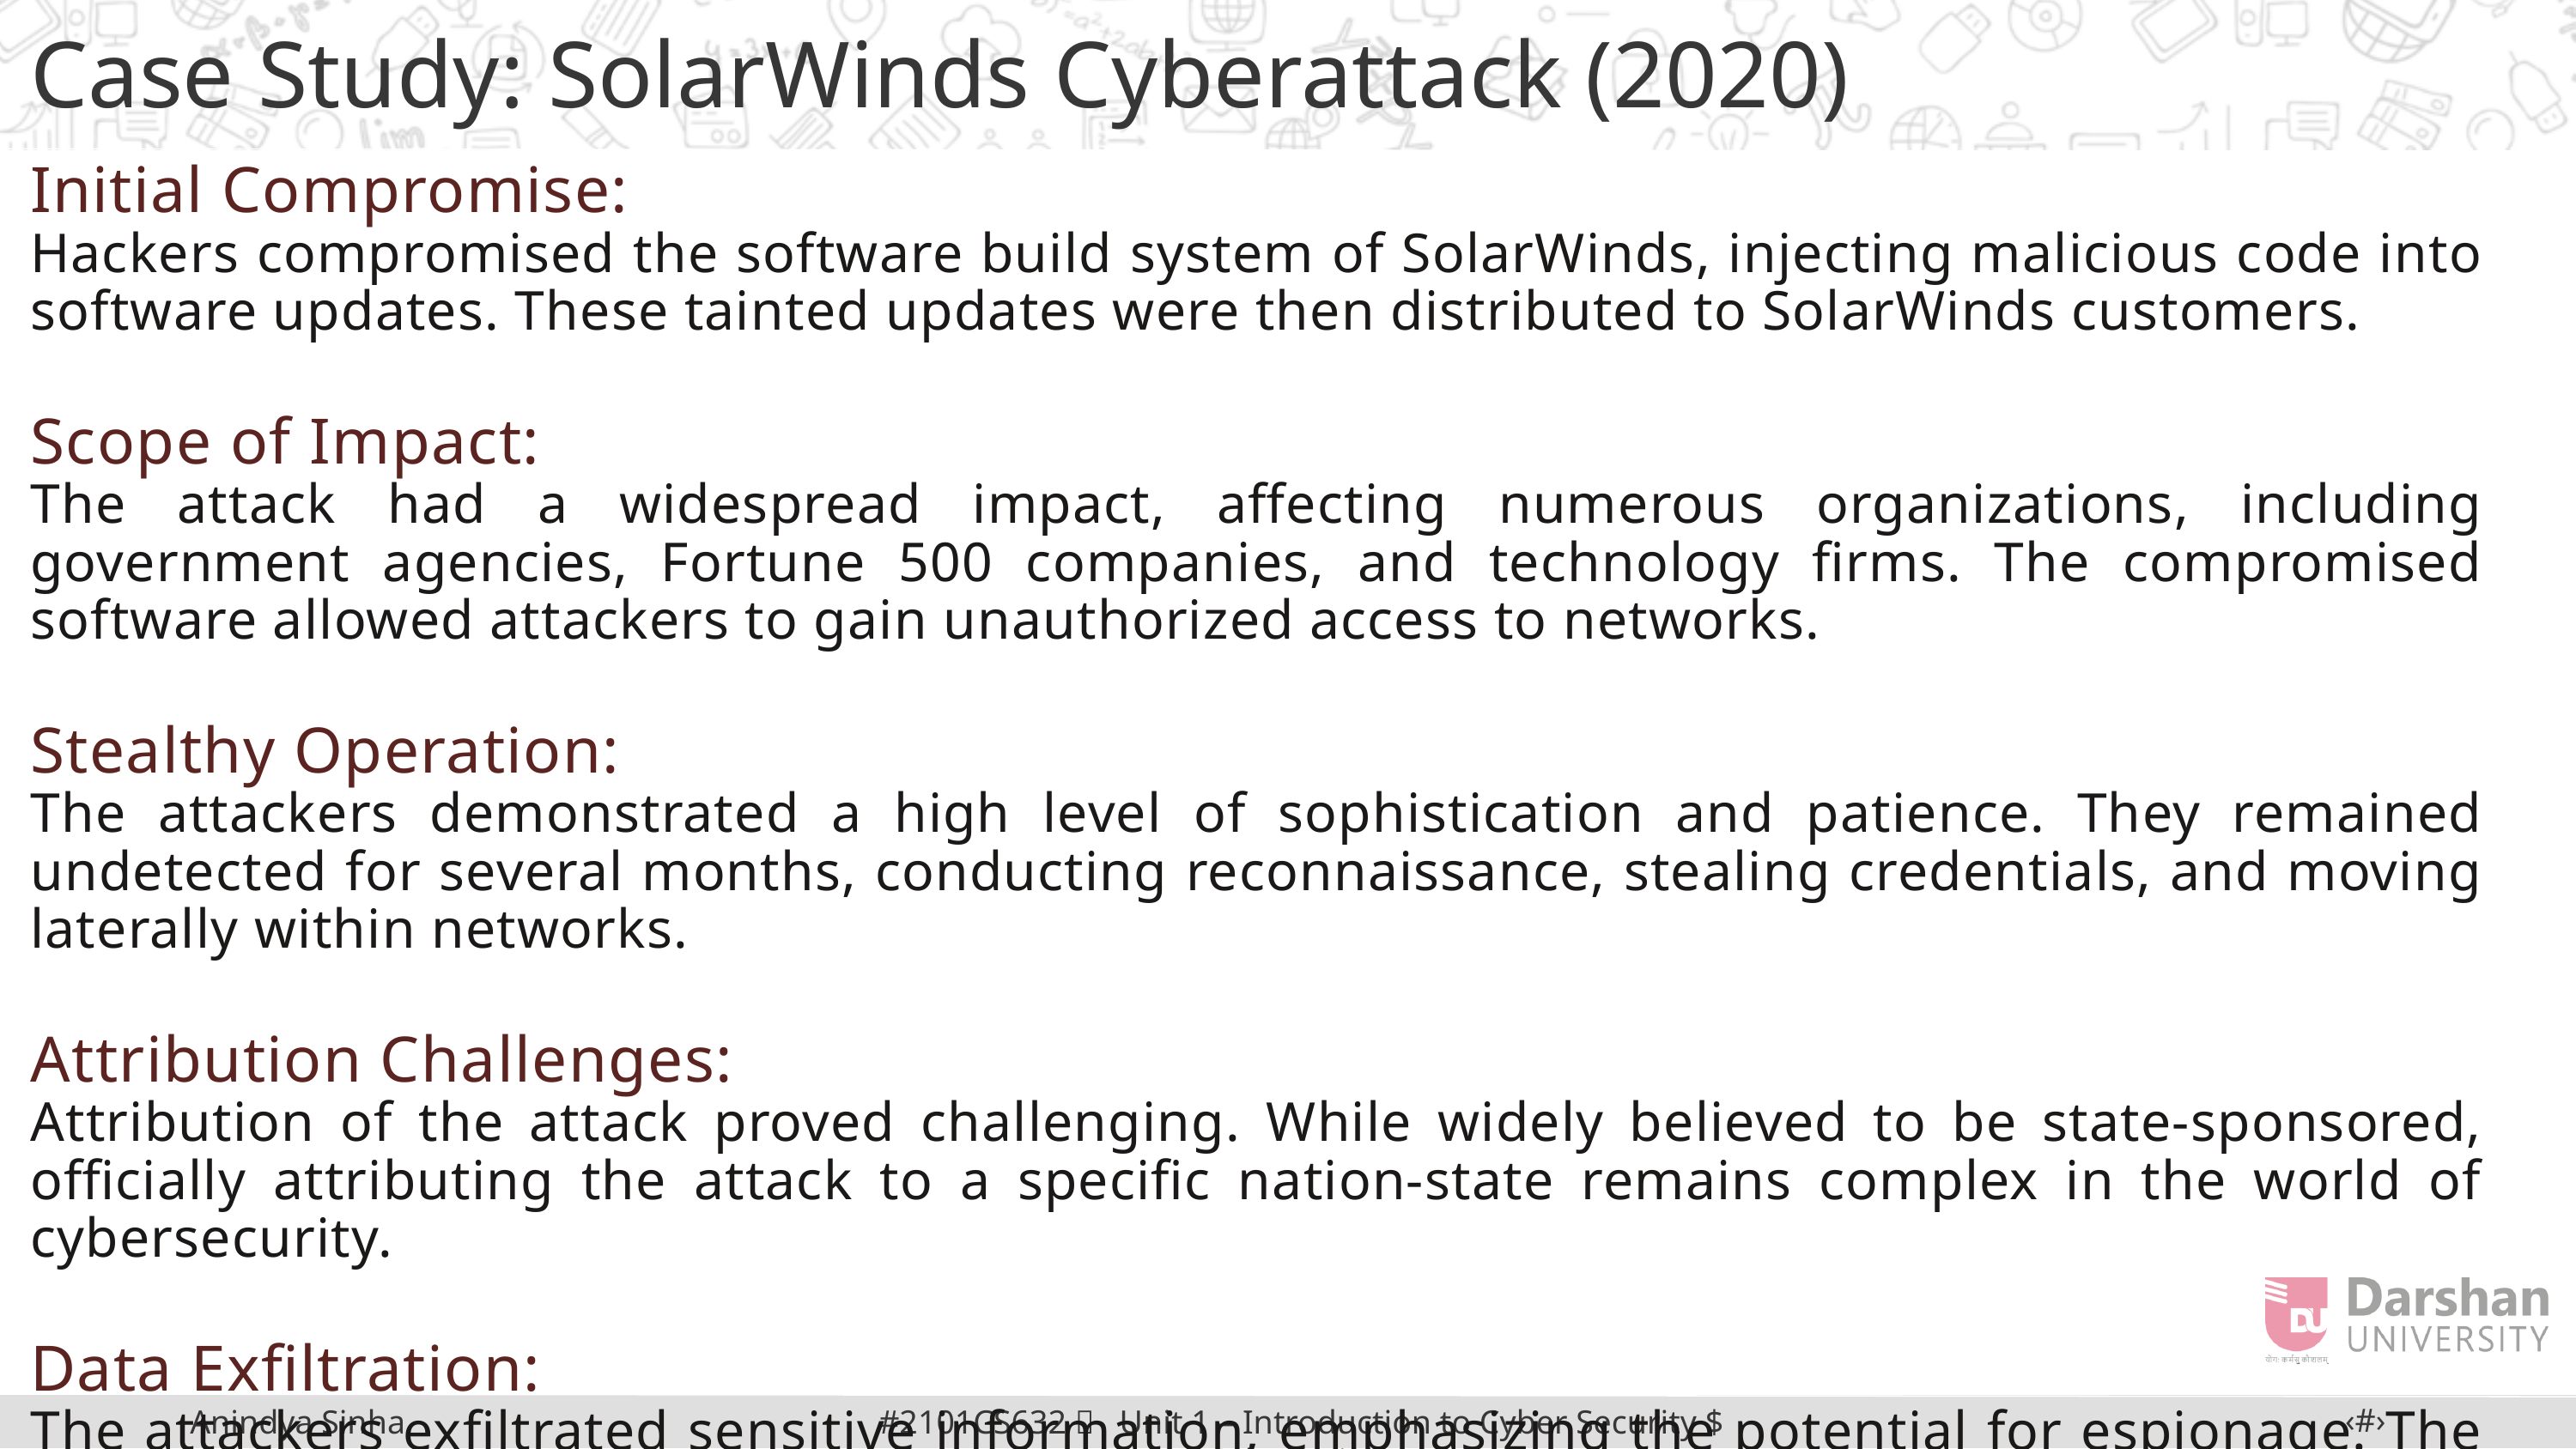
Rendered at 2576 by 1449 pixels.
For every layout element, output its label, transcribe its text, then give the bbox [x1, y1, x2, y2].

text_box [2264, 1276, 2549, 1364]
text_box Initial Compromise: Hackers compromised the software build system of SolarWinds, injecting malicious code into software updates. These tainted updates were then distributed to SolarWinds customers. Scope of Impact: The attack had a widespread impact, affecting numerous organizations, including government agencies, Fortune 500 companies, and technology firms. The compromised software allowed attackers to gain unauthorized access to networks. Stealthy Operation: The attackers demonstrated a high level of sophistication and patience. They remained undetected for several months, conducting reconnaissance, stealing credentials, and moving laterally within networks. Attribution Challenges: Attribution of the attack proved challenging. While widely believed to be state-sponsored, officially attributing the attack to a specific nation-state remains complex in the world of cybersecurity. Data Exfiltration: The attackers exfiltrated sensitive information, emphasizing the potential for espionage. The breach raised concerns about the compromise of classified government data and intellectual property. [30, 157, 2488, 1394]
text_box [0, 0, 2576, 150]
text_box Case Study: SolarWinds Cyberattack (2020) [30, 27, 2546, 126]
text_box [0, 1394, 2576, 1449]
